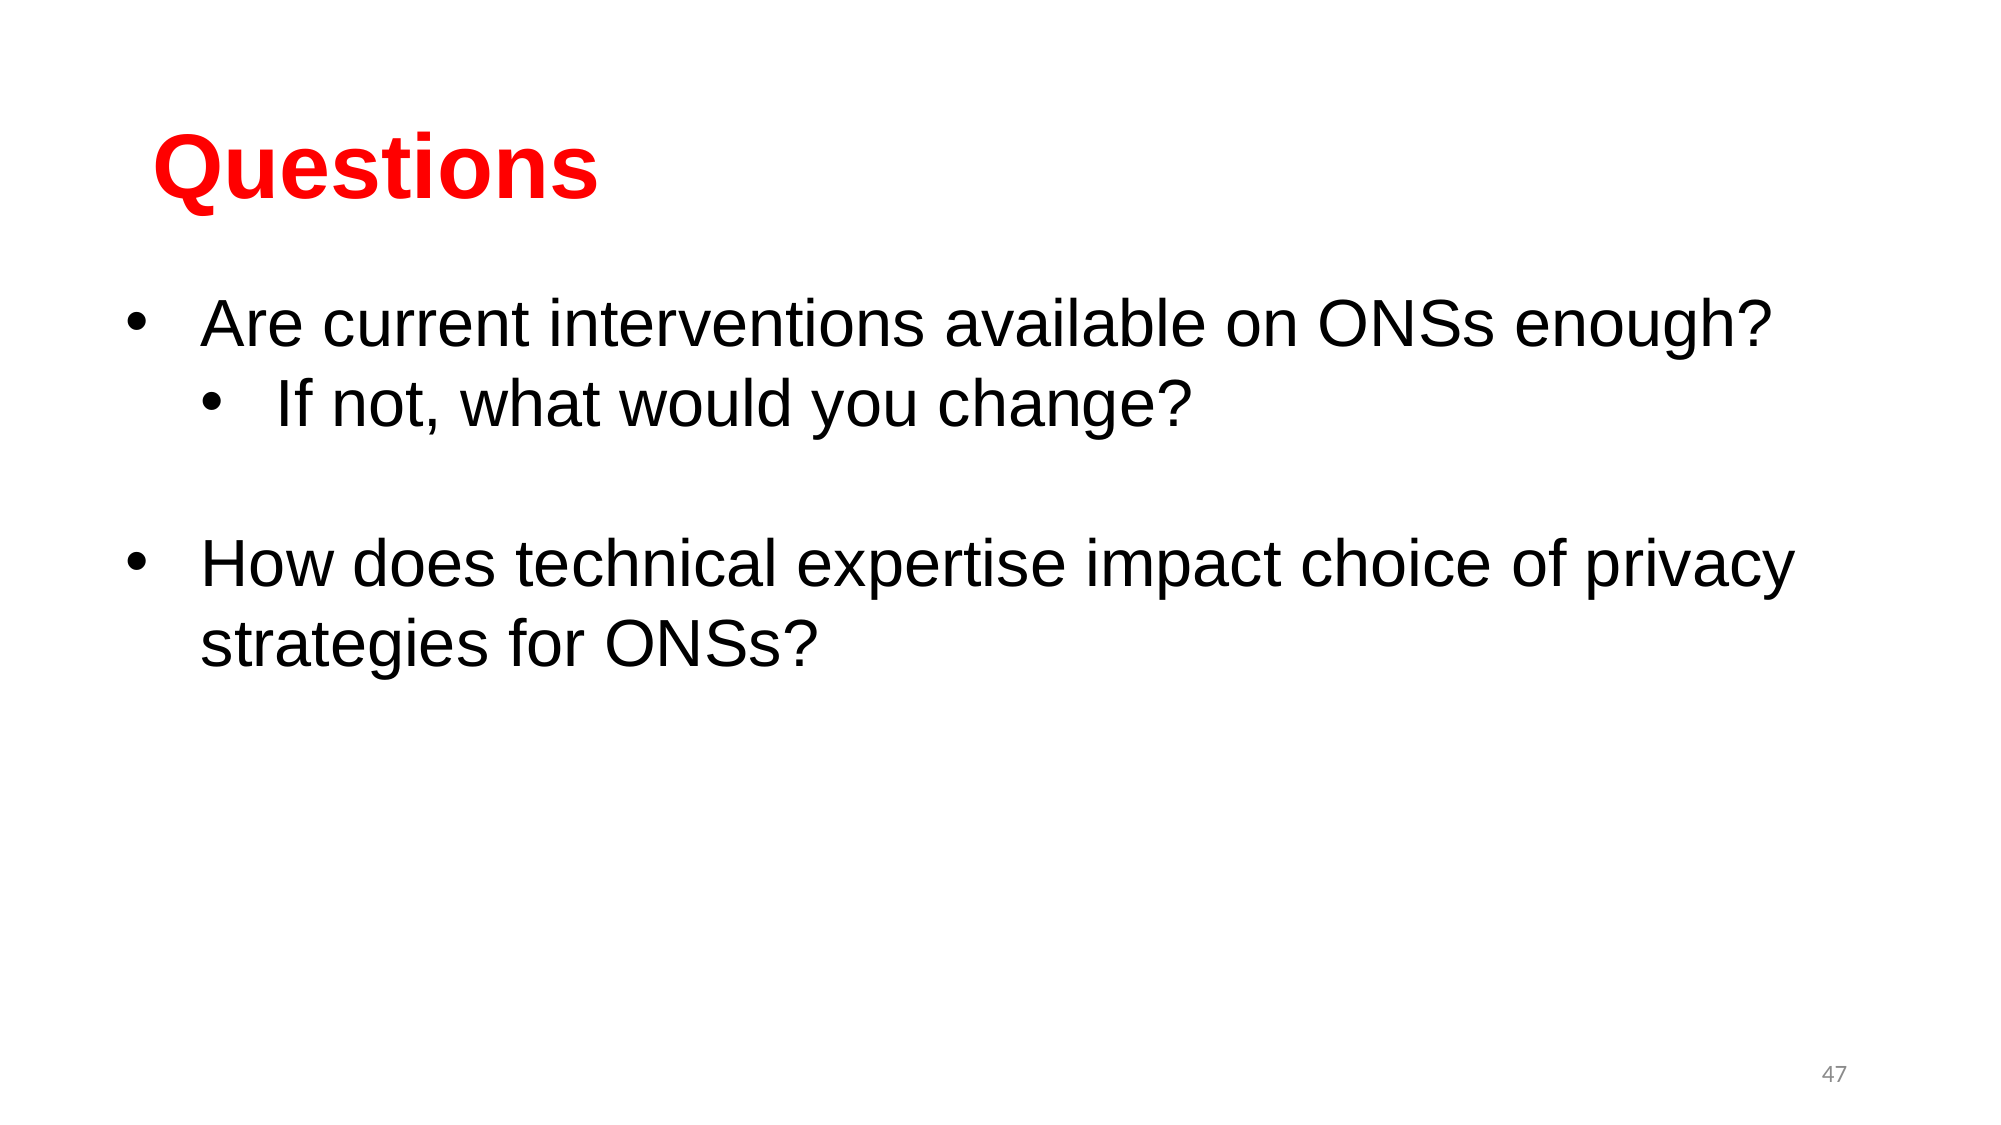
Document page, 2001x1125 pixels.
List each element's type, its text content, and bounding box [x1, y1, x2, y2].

text_box Are current interventions available on ONSs enough? If not, what would you change? How does technical expertise impact choice of privacy strategies for ONSs? [111, 272, 1839, 688]
slide_number 47 [1412, 1042, 1863, 1103]
title Questions [137, 59, 1863, 278]
